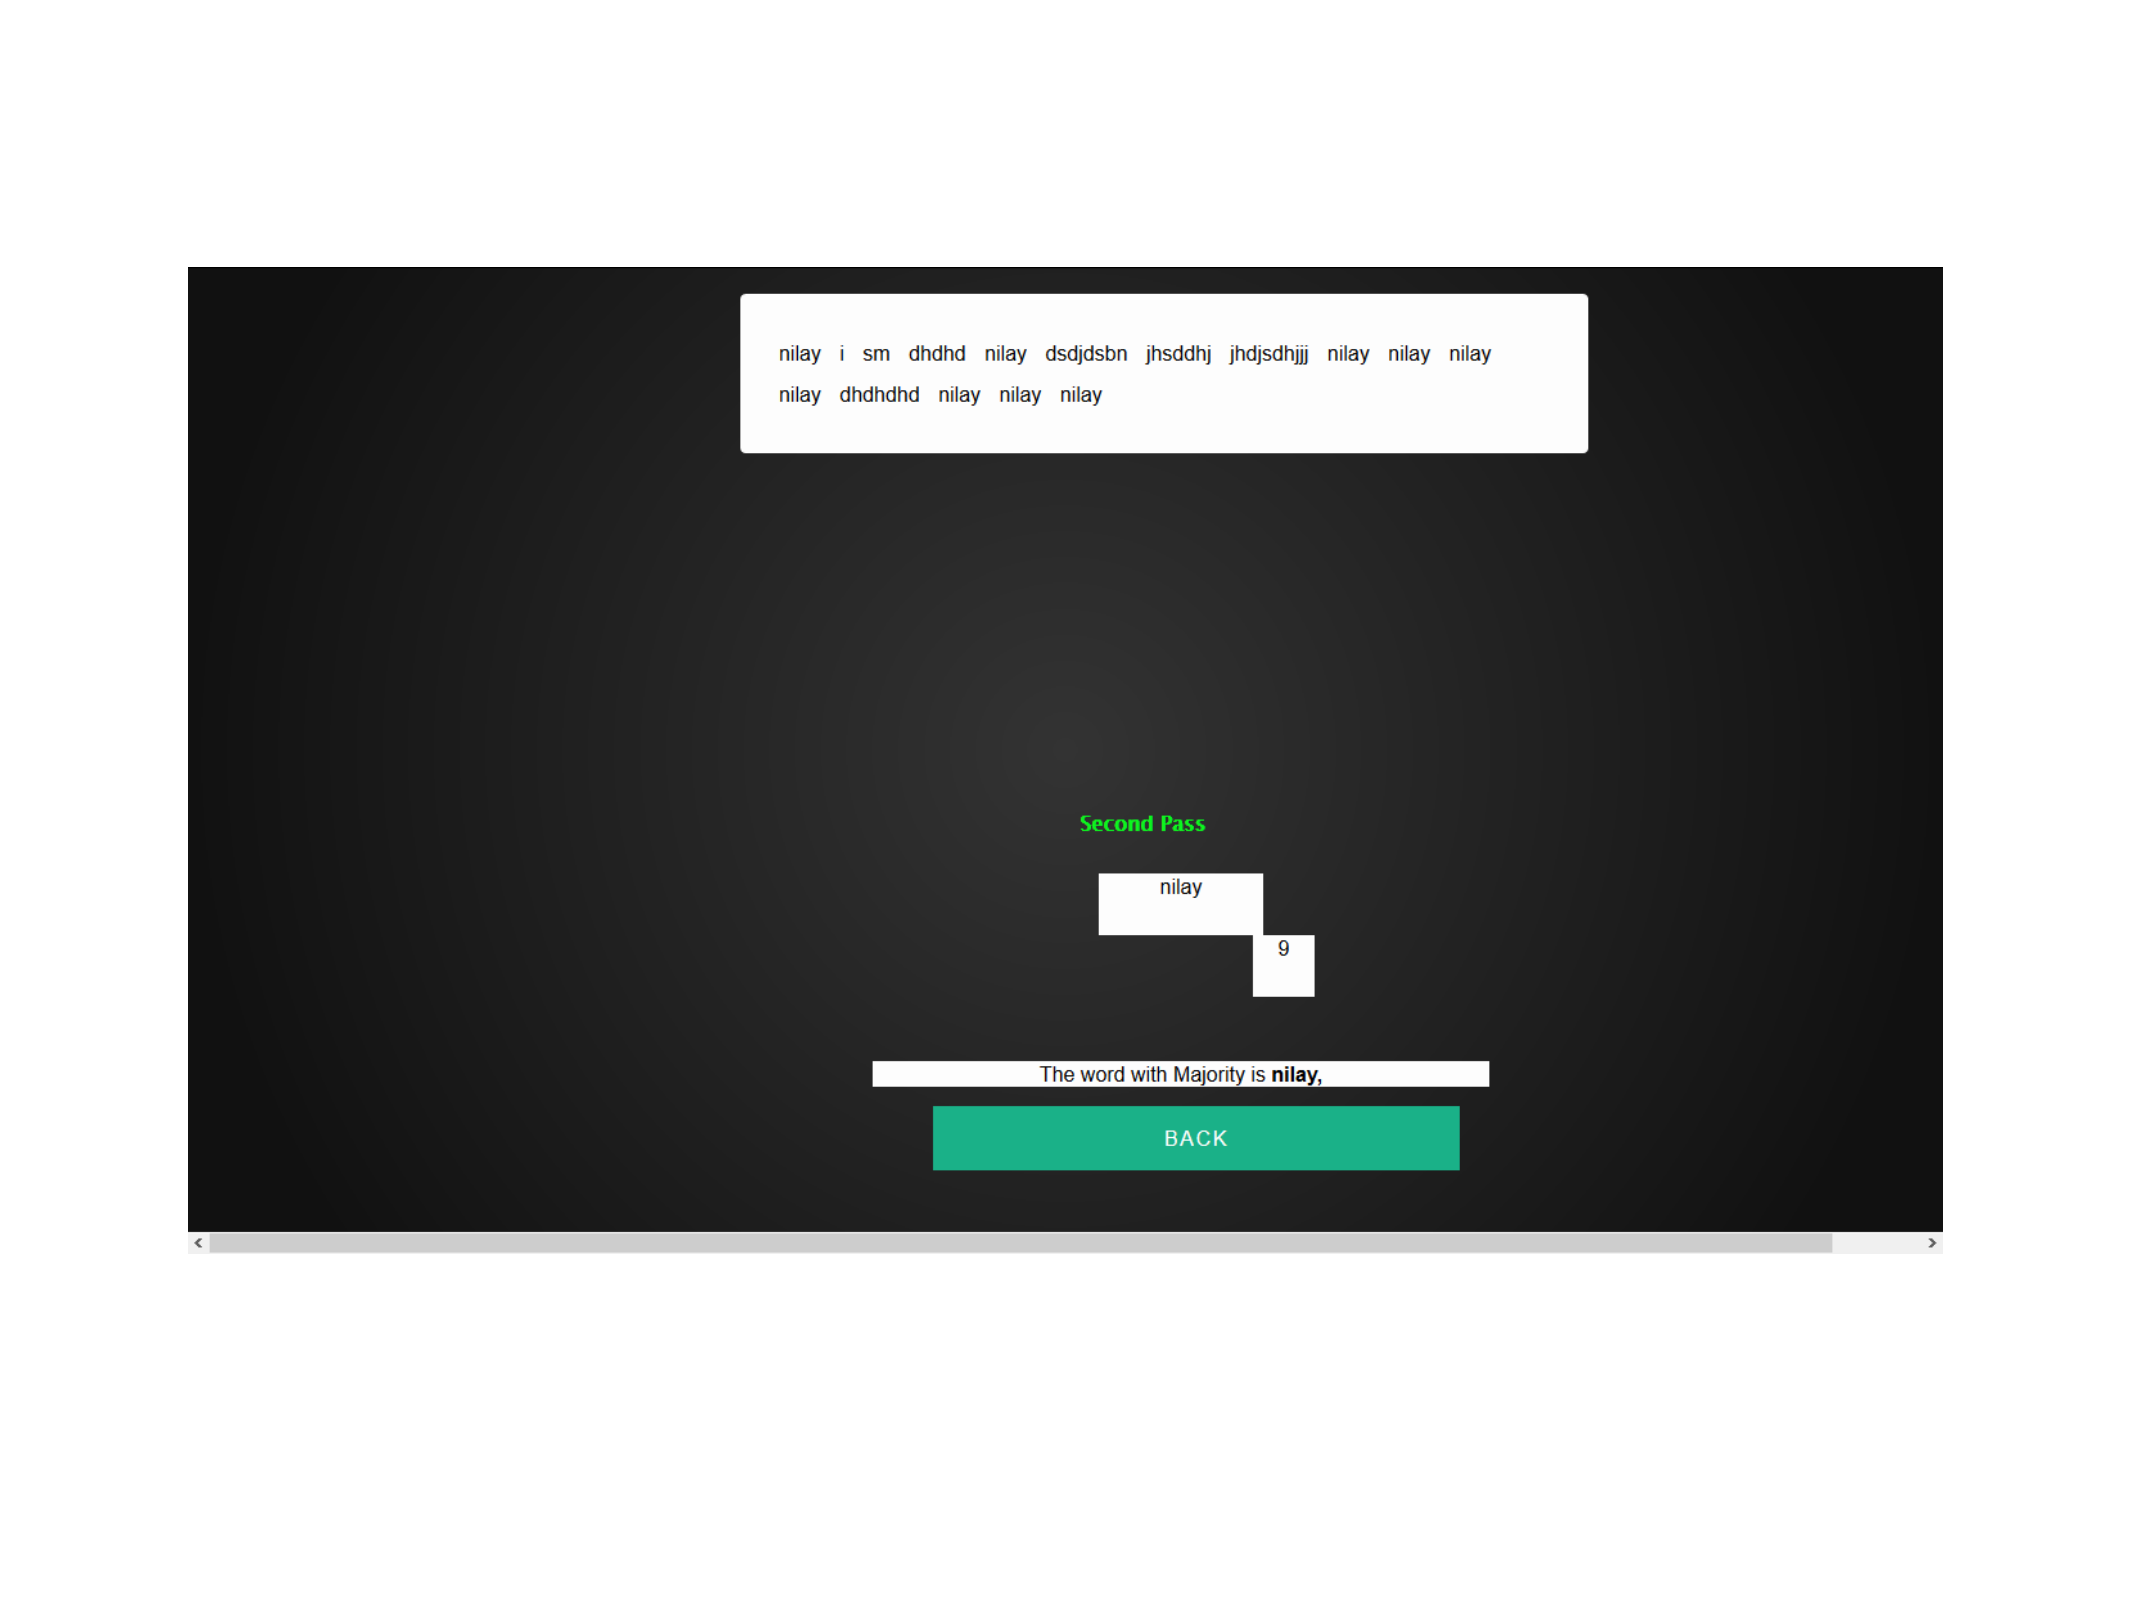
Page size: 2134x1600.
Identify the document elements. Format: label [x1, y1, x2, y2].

picture [188, 267, 1943, 1255]
